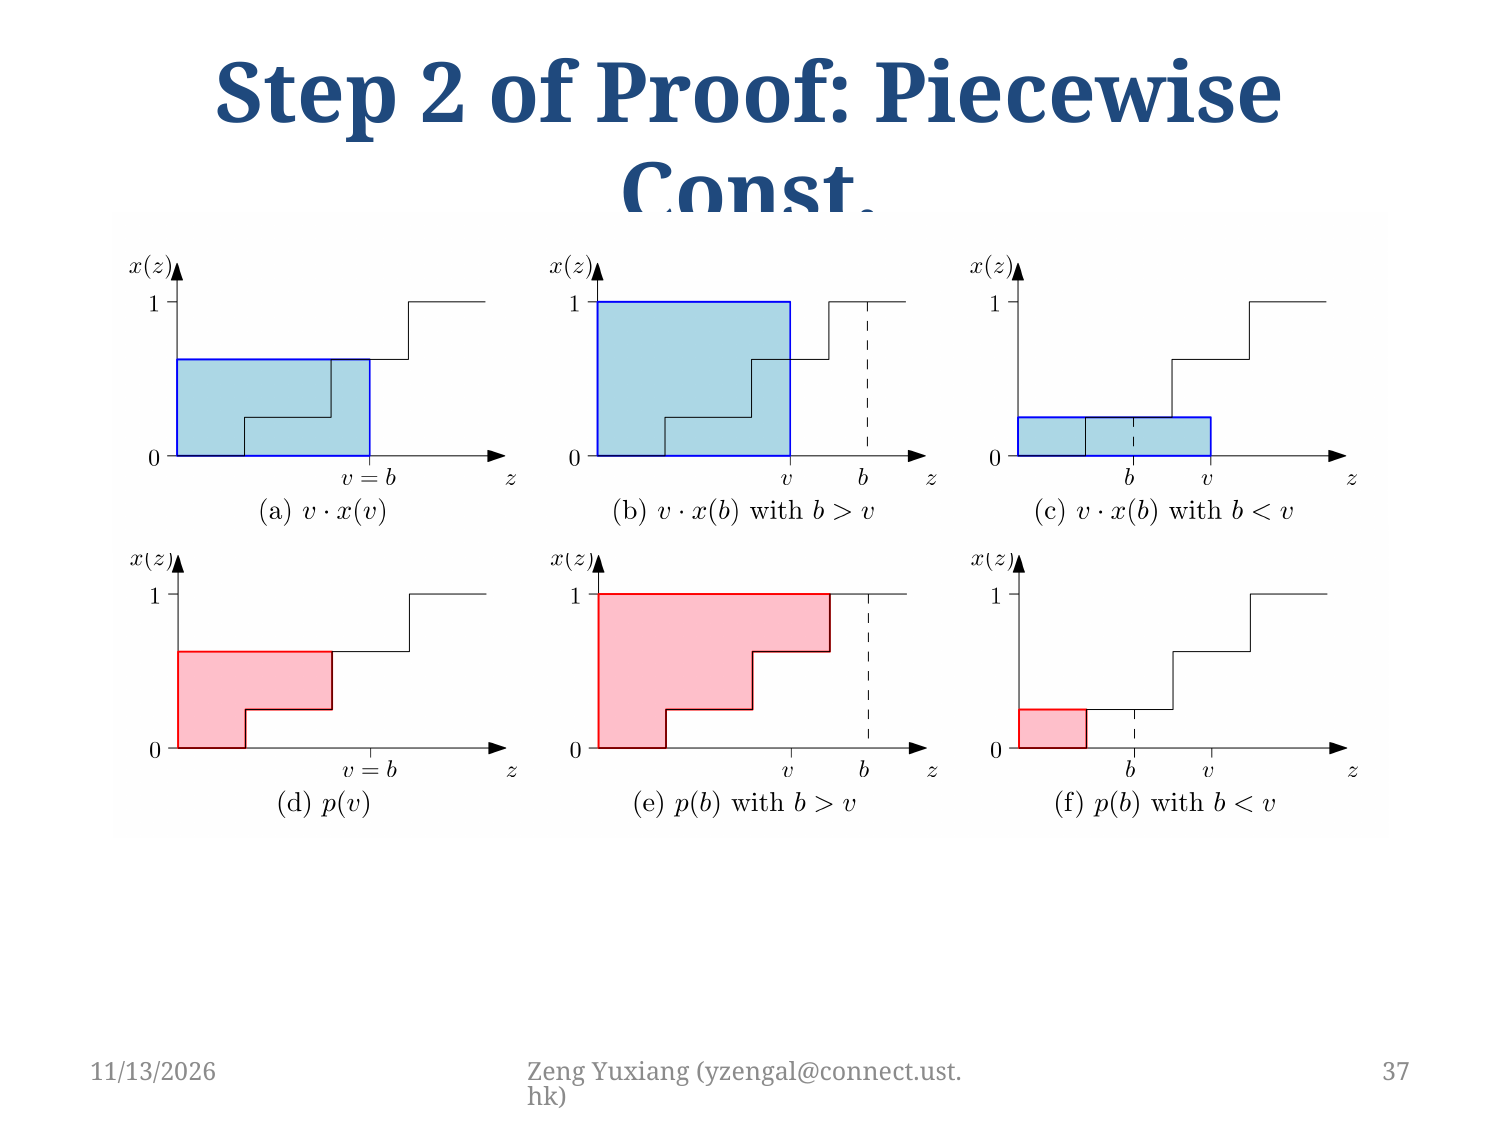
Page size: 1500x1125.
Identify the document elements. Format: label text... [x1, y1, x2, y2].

picture [112, 212, 1389, 838]
footer Zeng Yuxiang (yzengal@connect.ust.hk) [512, 1042, 988, 1103]
title Step 2 of Proof: Piecewise Const. [75, 45, 1425, 233]
slide_number 37 [1074, 1042, 1425, 1103]
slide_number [75, 1042, 425, 1103]
